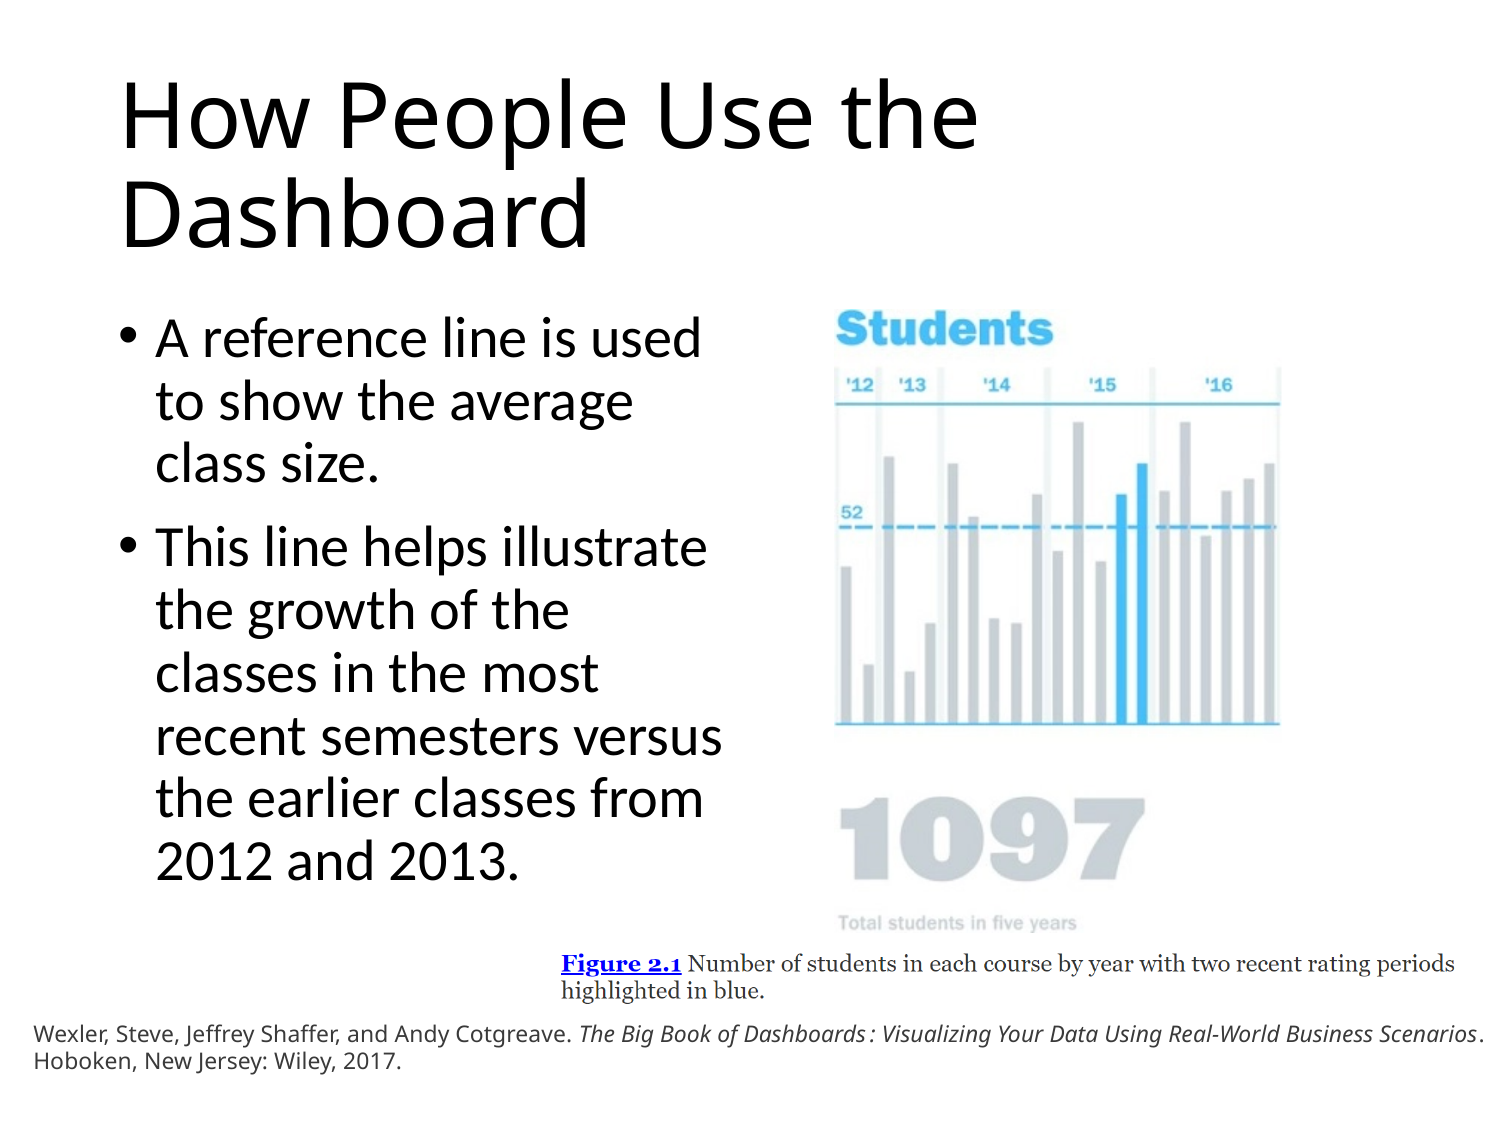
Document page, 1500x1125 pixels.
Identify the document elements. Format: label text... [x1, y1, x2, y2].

title How People Use the Dashboard [103, 59, 1397, 278]
text_box Wexler, Steve, Jeffrey Shaffer, and Andy Cotgreave. The Big Book of Dashboards : Visualizing Your Data Using Real-World Business Scenarios. Hoboken, New Jersey: Wiley, 2017. [18, 1012, 1500, 1082]
list A reference line is used to show the average class size. This line helps illustrate the growth of the classes in the most recent semesters versus the earlier classes from 2012 and 2013. [103, 299, 558, 1012]
picture [558, 298, 1467, 1013]
